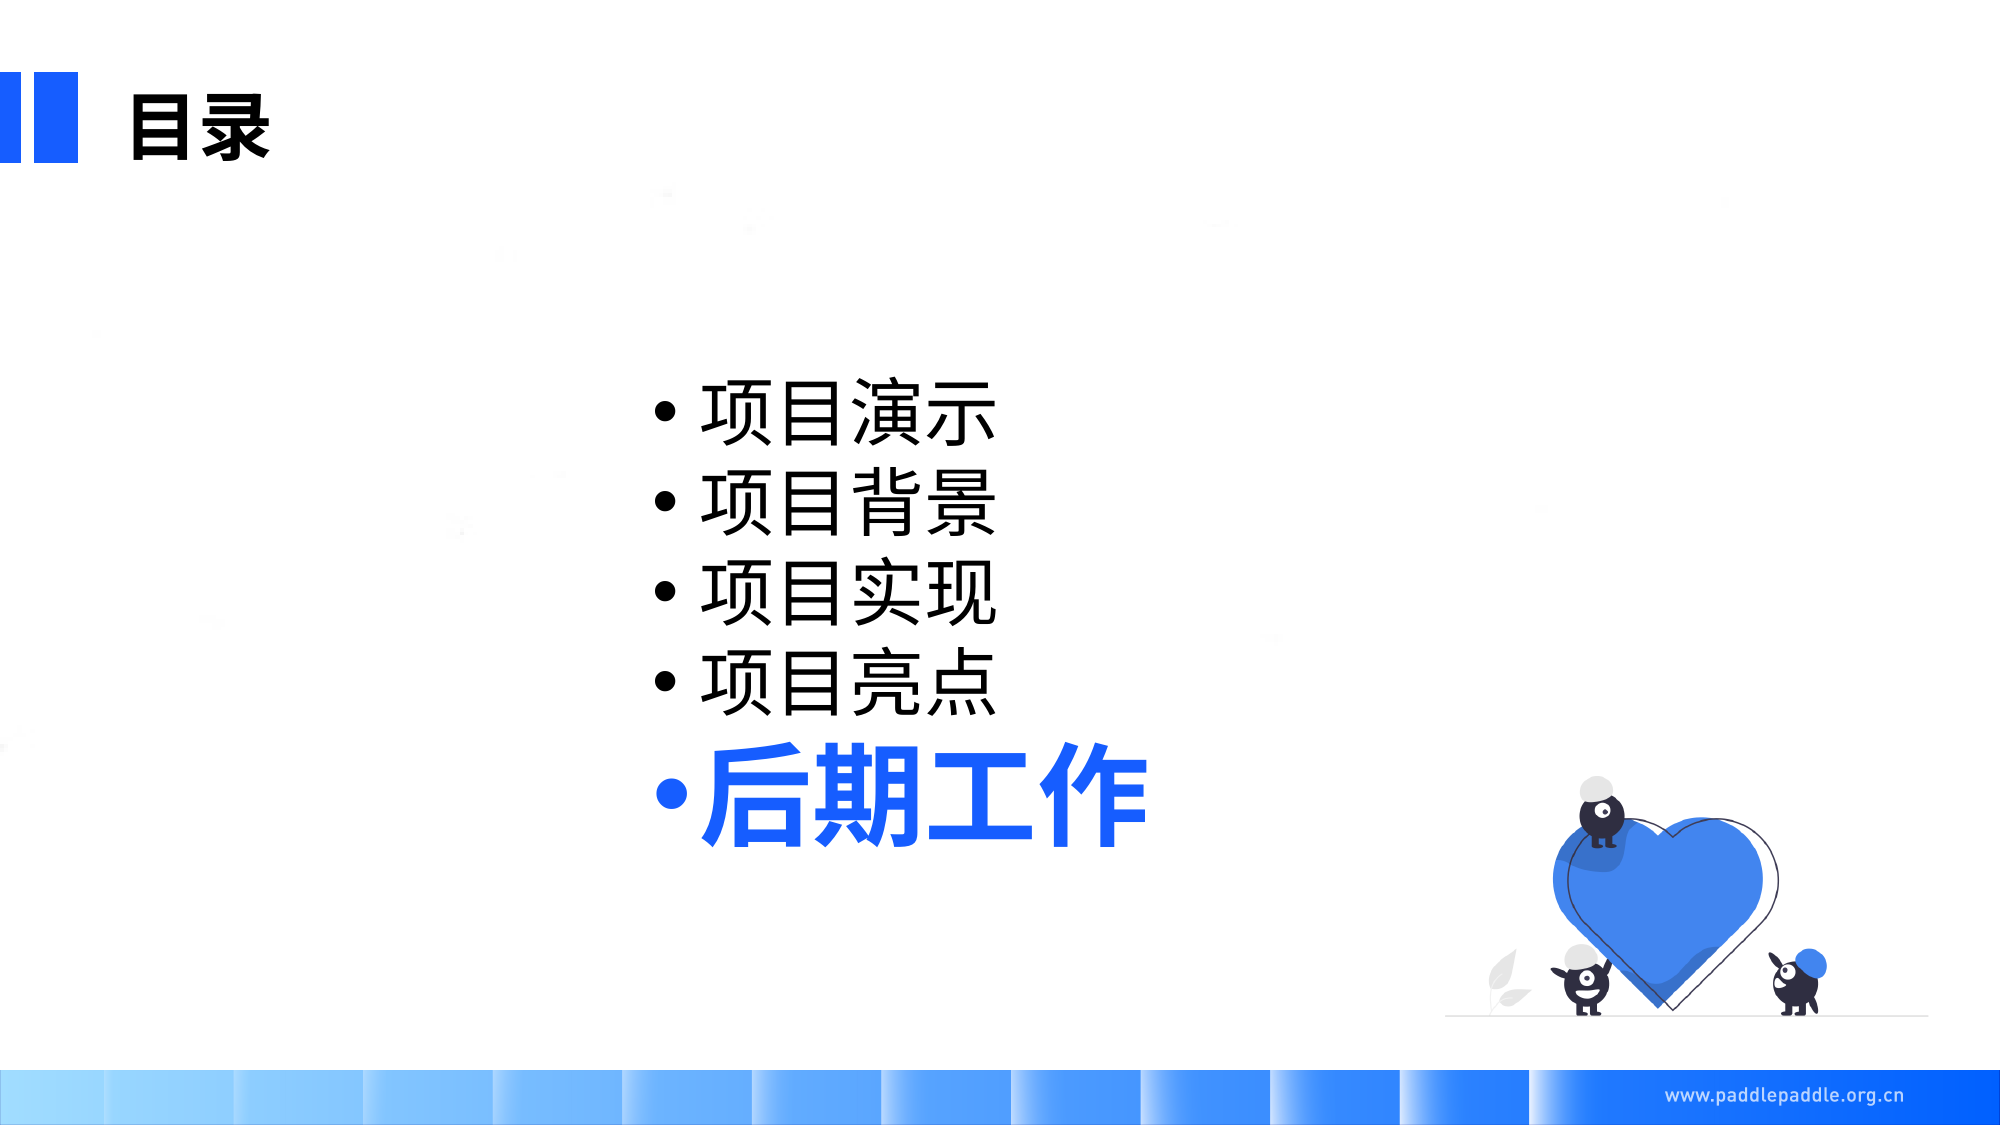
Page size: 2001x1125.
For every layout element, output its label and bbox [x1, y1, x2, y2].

picture [0, 0, 2000, 1125]
text_box [1, 72, 78, 163]
